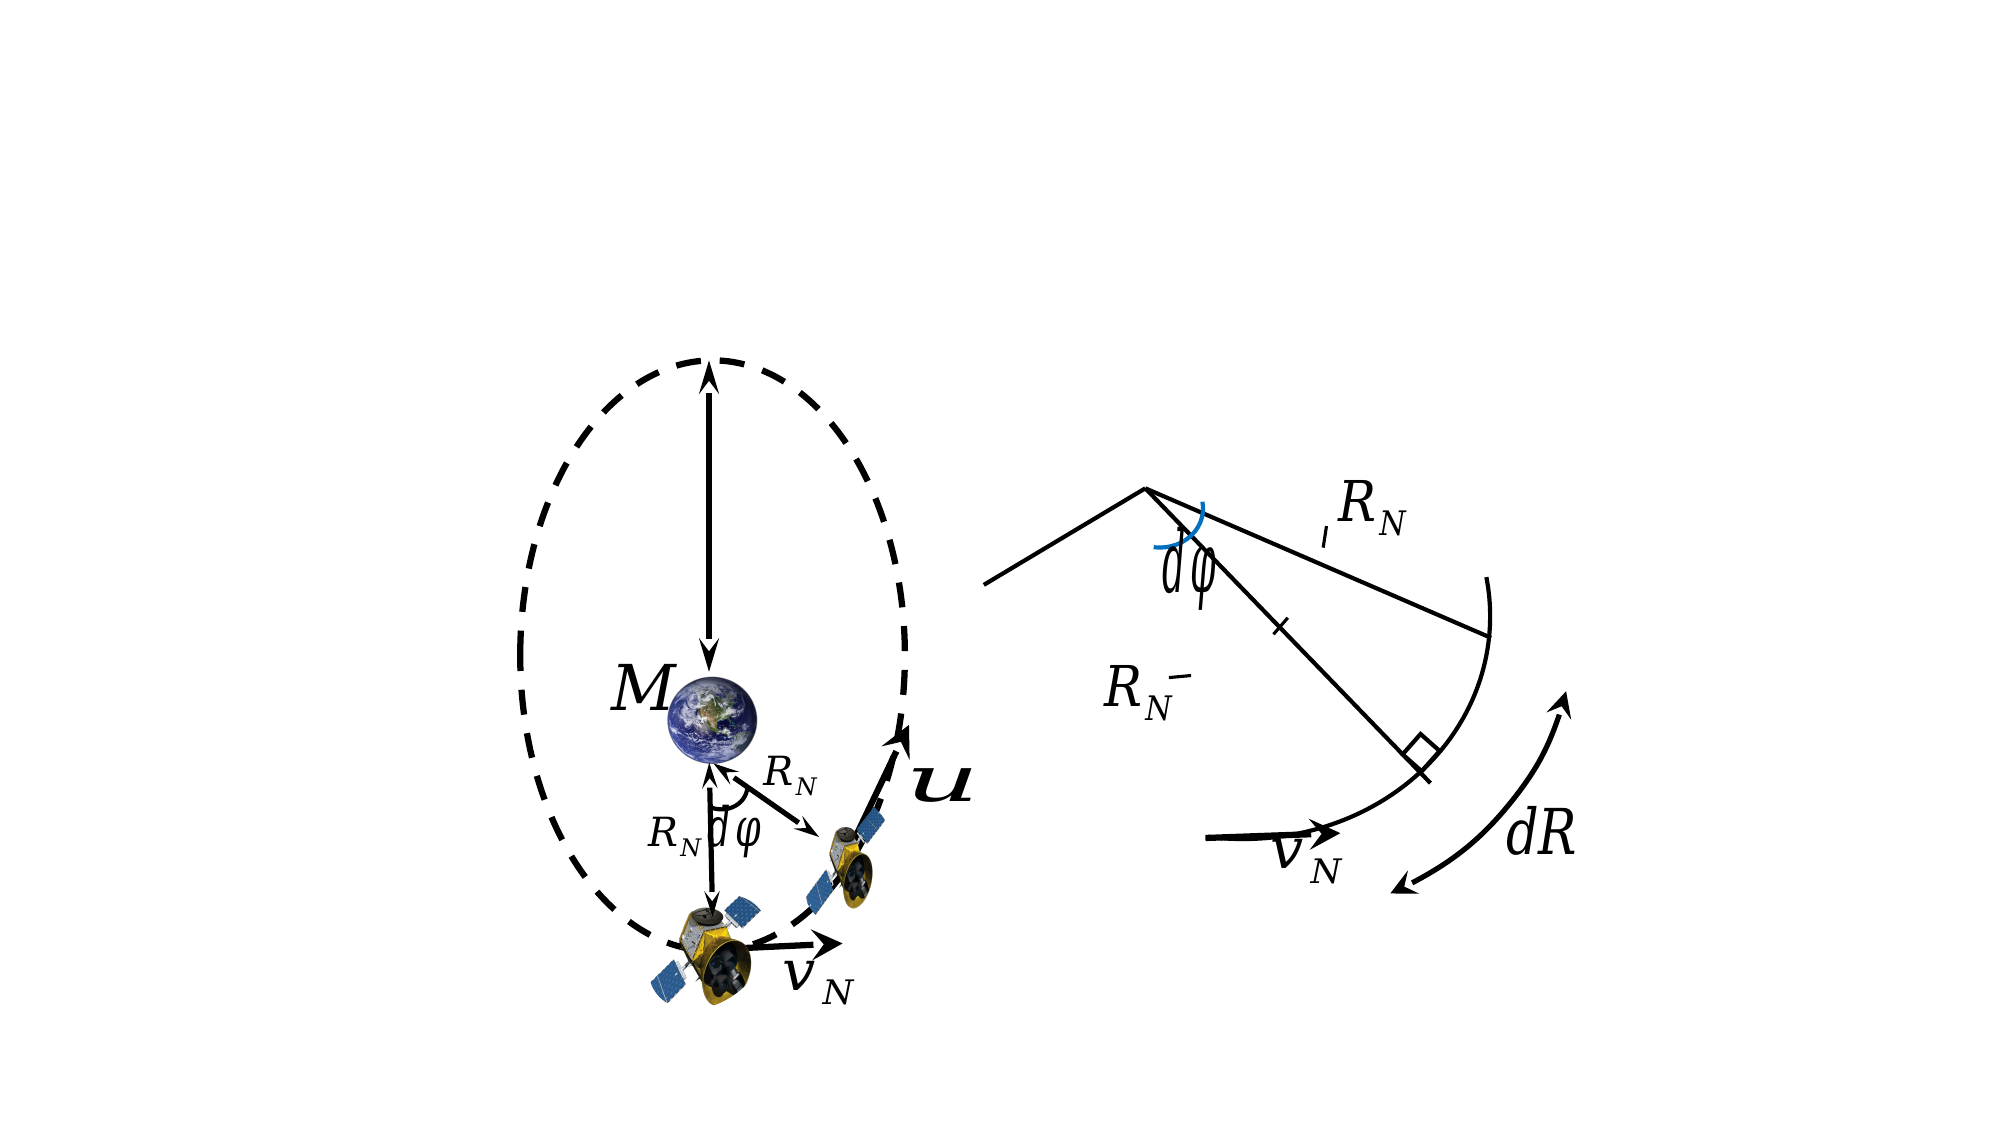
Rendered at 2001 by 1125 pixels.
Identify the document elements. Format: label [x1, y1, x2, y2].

text_box [519, 359, 900, 939]
text_box [770, 877, 777, 1016]
text_box [709, 762, 713, 917]
text_box [647, 893, 770, 1011]
text_box [900, 317, 1577, 924]
text_box [842, 724, 900, 864]
text_box [713, 763, 820, 837]
text_box [796, 795, 898, 931]
